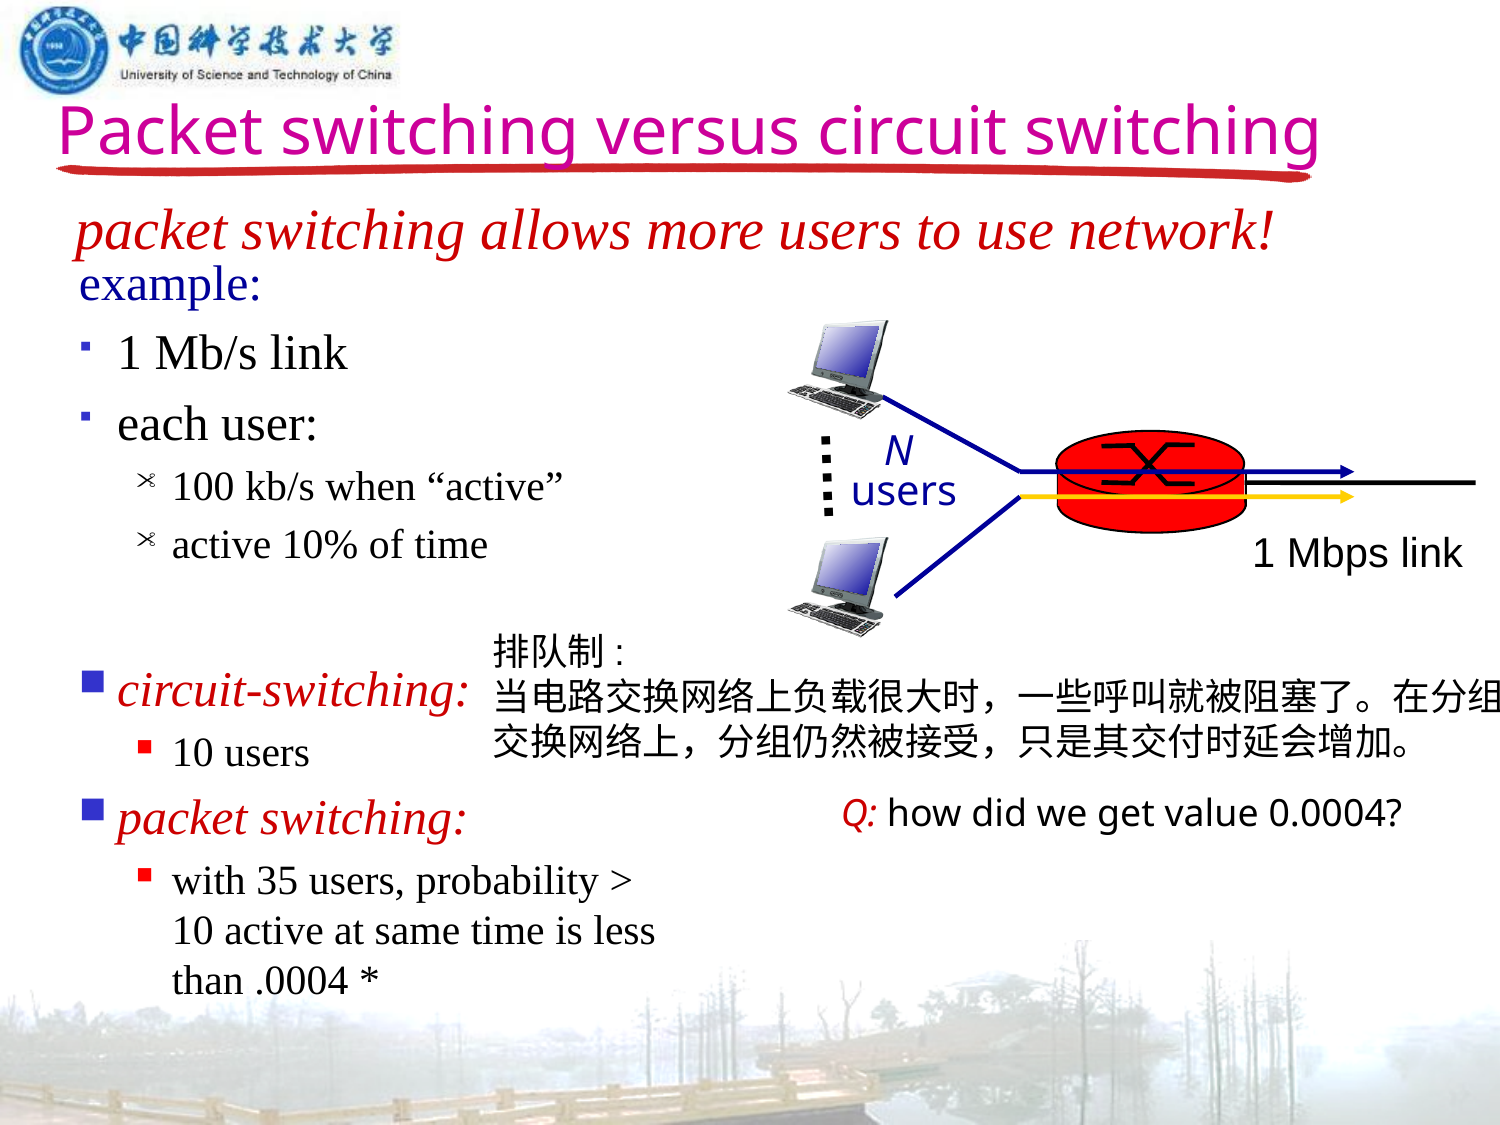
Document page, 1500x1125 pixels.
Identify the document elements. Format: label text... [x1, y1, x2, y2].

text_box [1055, 430, 1246, 533]
text_box 排队制: 当电路交换网络上负载很大时，一些呼叫就被阻塞了。在分组交换网络上，分组仍然被接受，只是其交付时延会增加。 [478, 620, 1500, 771]
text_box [761, 315, 891, 428]
title Packet switching versus circuit switching [41, 64, 1449, 191]
picture [50, 158, 1326, 188]
text_box [1251, 490, 1355, 503]
text_box ….. [802, 437, 892, 532]
list packet switching allows more users to use network! [60, 183, 1491, 285]
picture [0, 0, 422, 103]
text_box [0, 940, 1500, 1125]
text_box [762, 532, 892, 645]
text_box [1251, 465, 1355, 478]
text_box 1 Mbps link [1237, 518, 1479, 584]
list example: 1 Mb/s link each user: 100 kb/s when “active” active 10% of time circuit-switching: 10 users packet switching: with 35 users, probability > 10 active at same time is less than .0004 * [63, 285, 690, 1006]
text_box Q: how did we get value 0.0004? [826, 781, 1418, 842]
text_box N users [888, 425, 972, 521]
